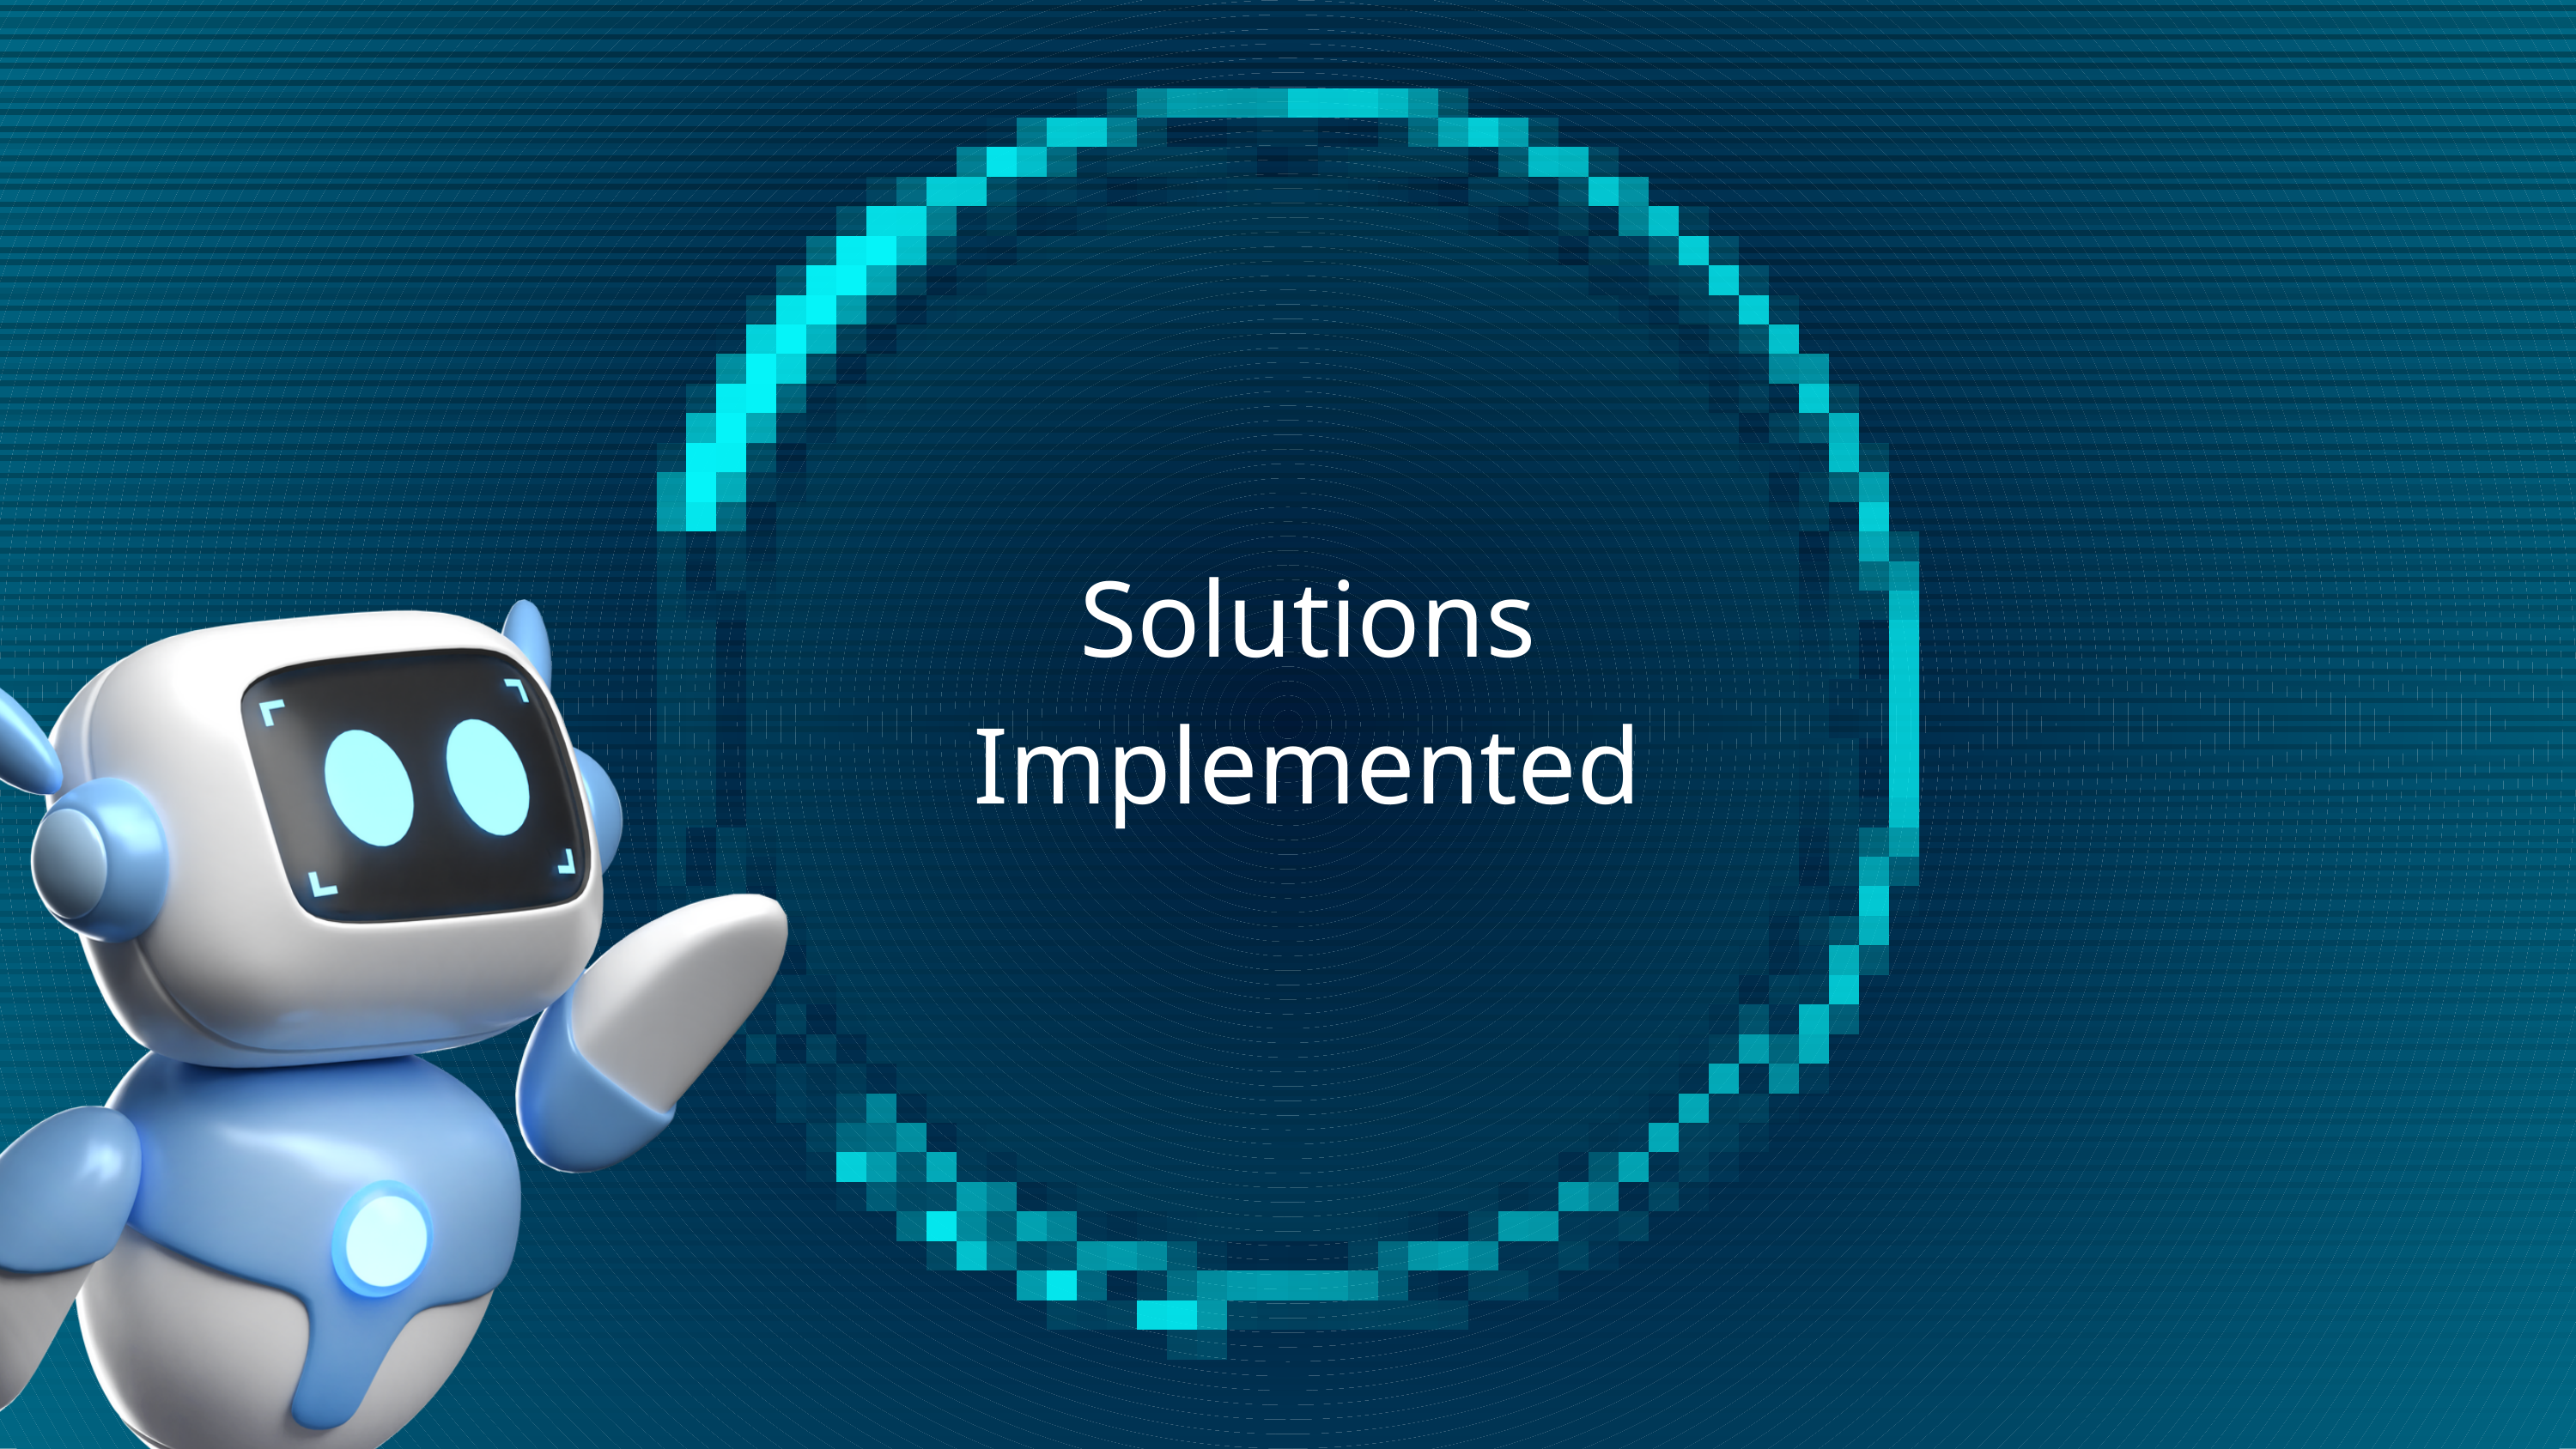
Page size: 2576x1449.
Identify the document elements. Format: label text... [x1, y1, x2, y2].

text_box [656, 88, 1920, 1361]
text_box Solutions Implemented [769, 530, 1848, 825]
text_box [0, 599, 789, 1449]
text_box [0, 0, 2576, 1449]
